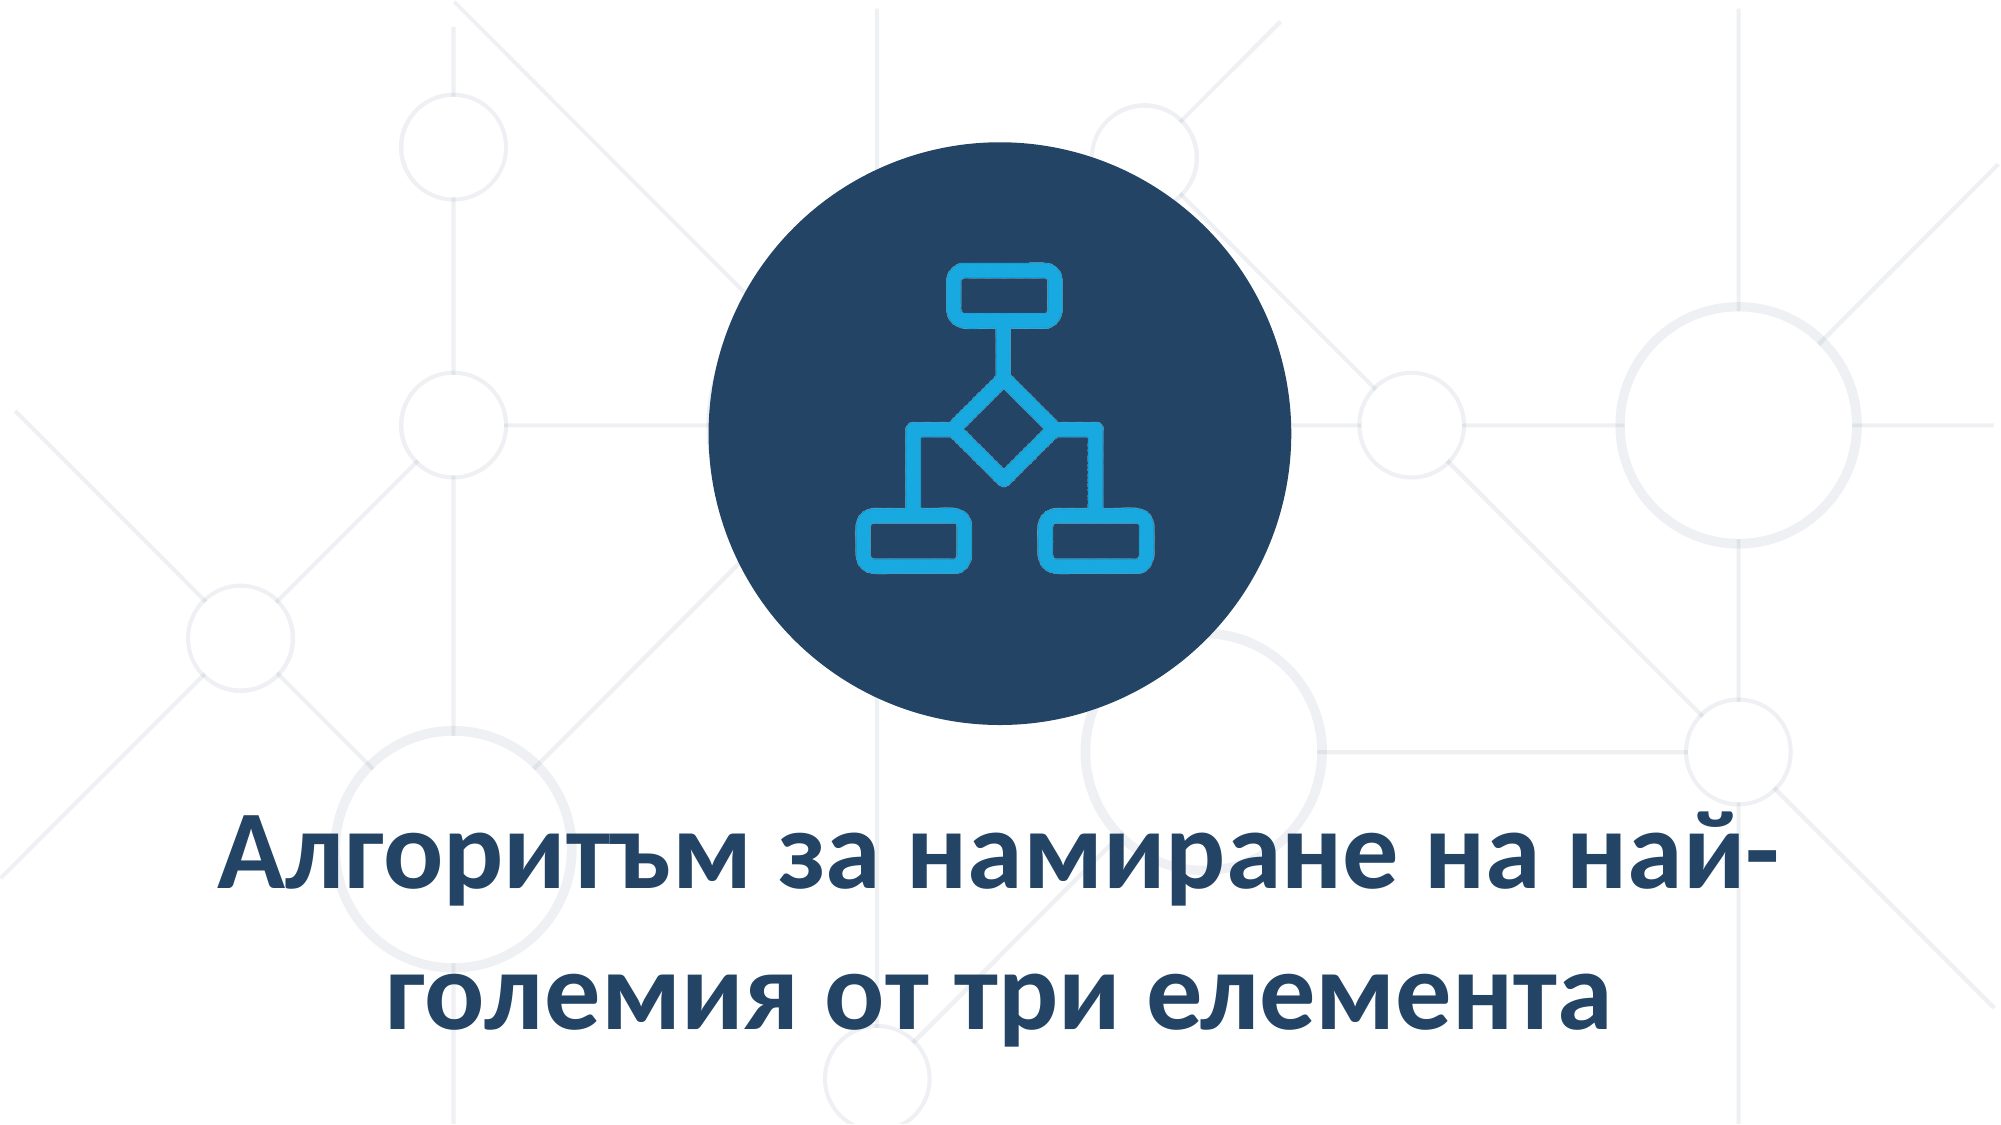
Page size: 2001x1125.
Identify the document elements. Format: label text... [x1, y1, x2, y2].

list Алгоритъм за намиране на най-голeмия от три елемента [0, 771, 2000, 1050]
picture [802, 215, 1207, 621]
